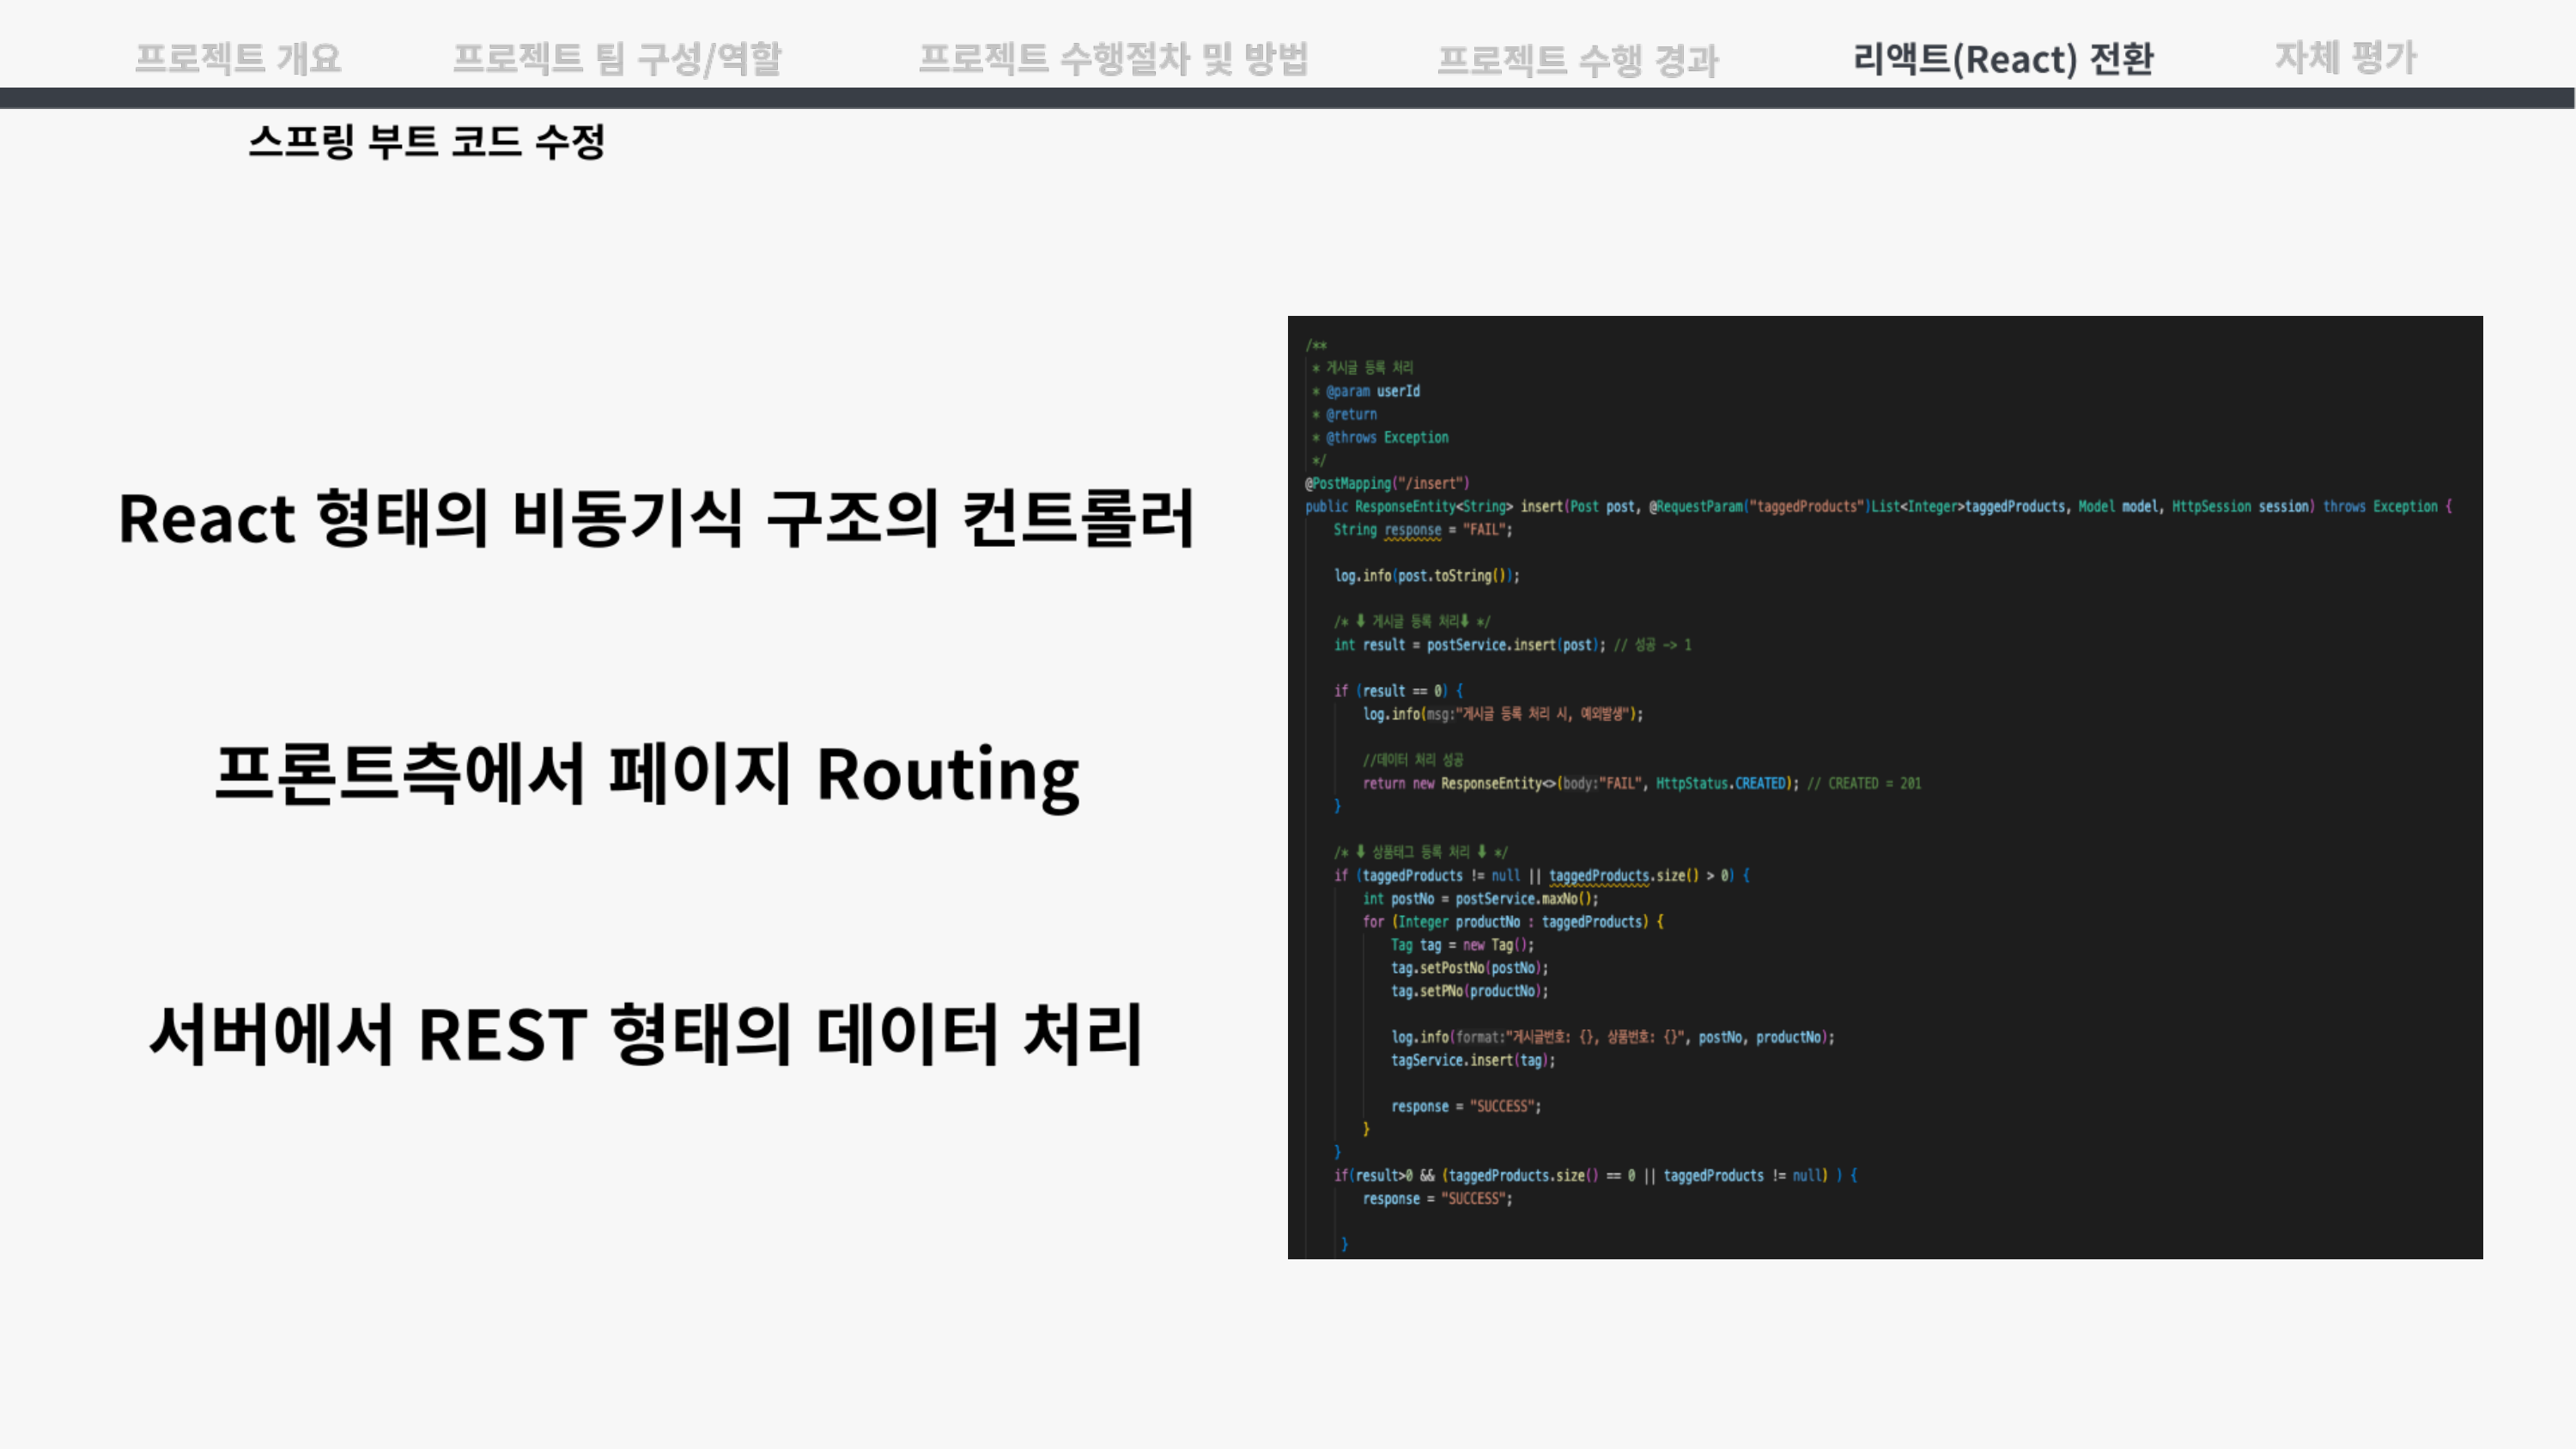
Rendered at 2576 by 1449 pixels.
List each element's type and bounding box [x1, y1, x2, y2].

picture [191, 699, 1157, 886]
picture [90, 448, 1264, 625]
picture [1287, 316, 2483, 1259]
picture [125, 960, 1208, 1147]
picture [0, 19, 2576, 206]
